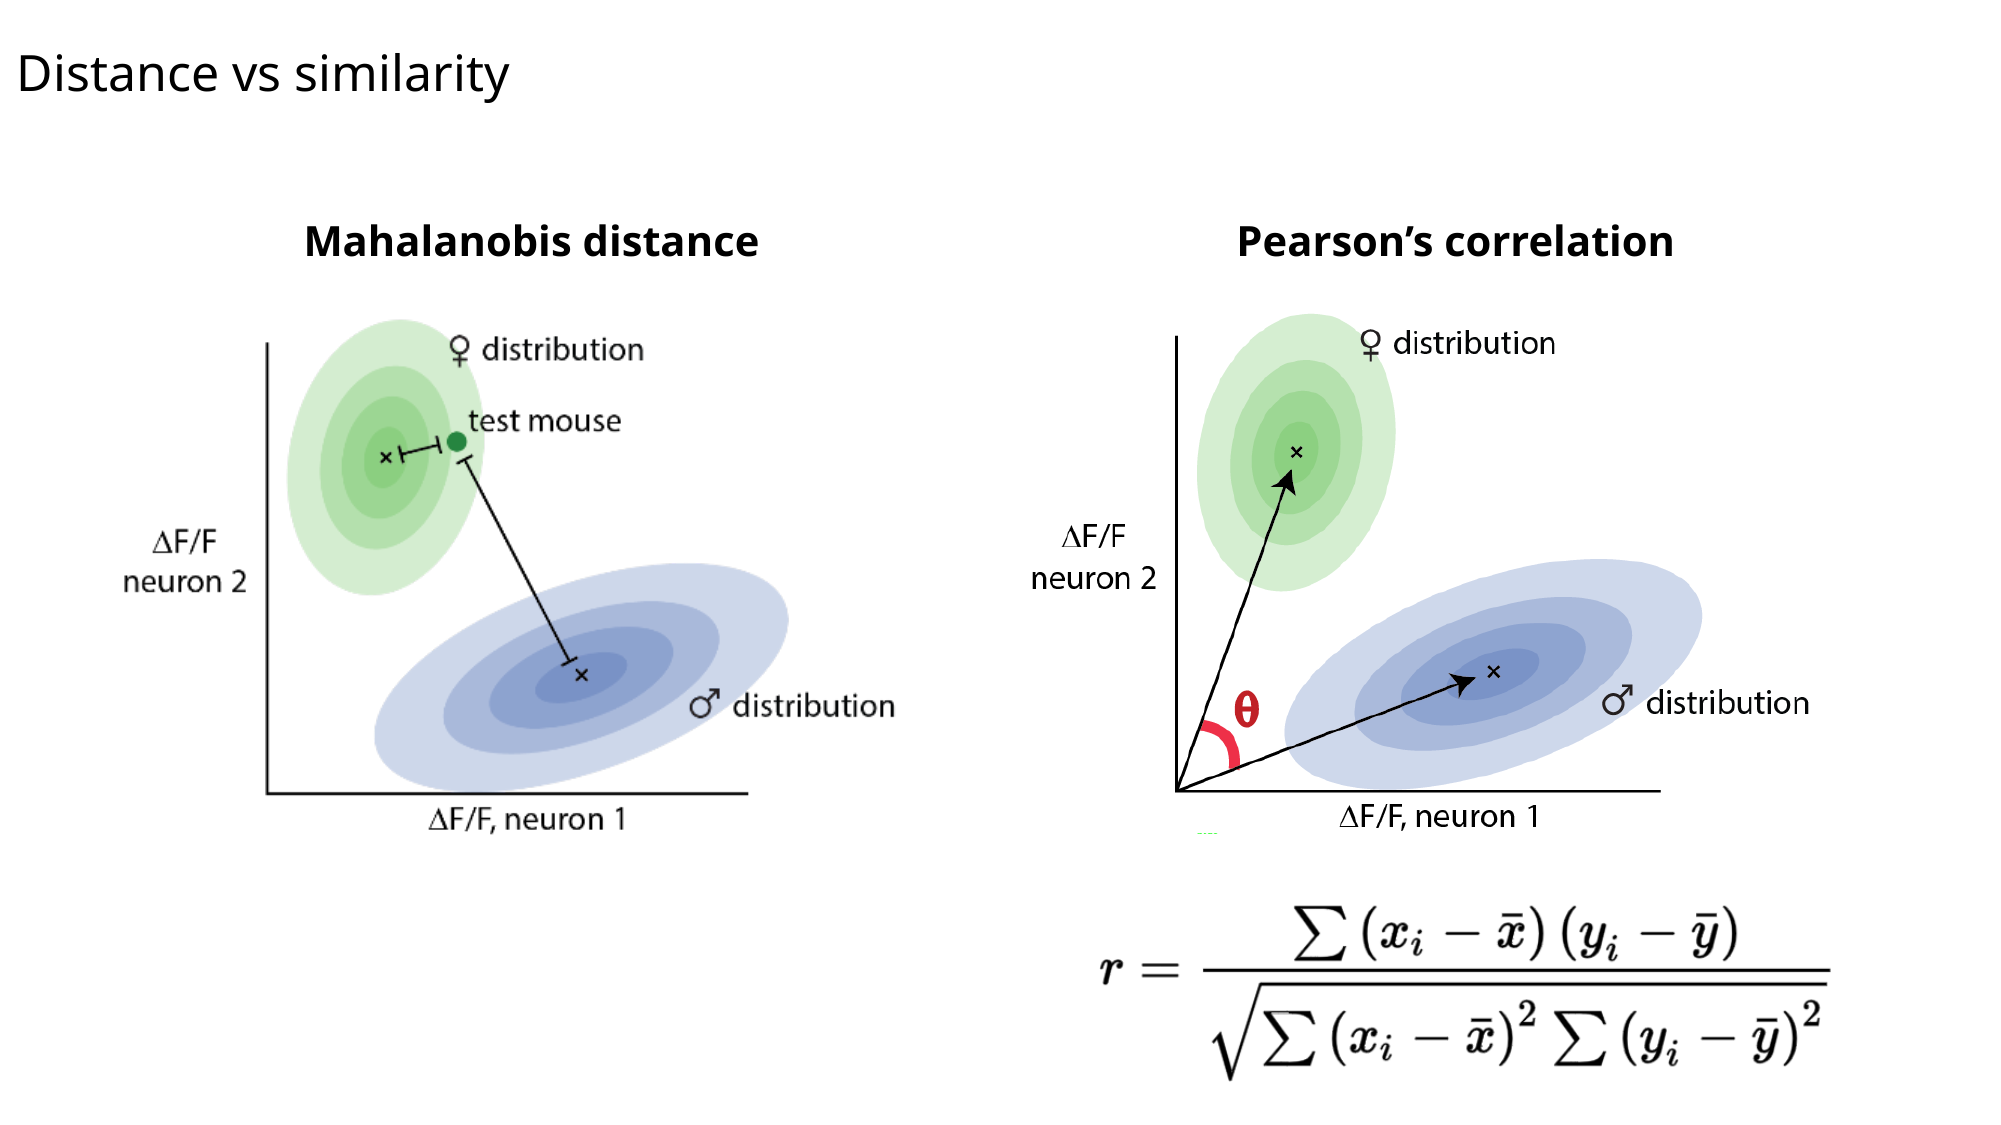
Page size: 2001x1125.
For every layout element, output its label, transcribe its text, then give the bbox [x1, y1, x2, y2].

text_box Distance vs similarity [2, 34, 525, 110]
picture [105, 311, 915, 842]
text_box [1022, 182, 1879, 834]
text_box Mahalanobis distance [62, 182, 1001, 273]
picture [1084, 871, 1862, 1095]
